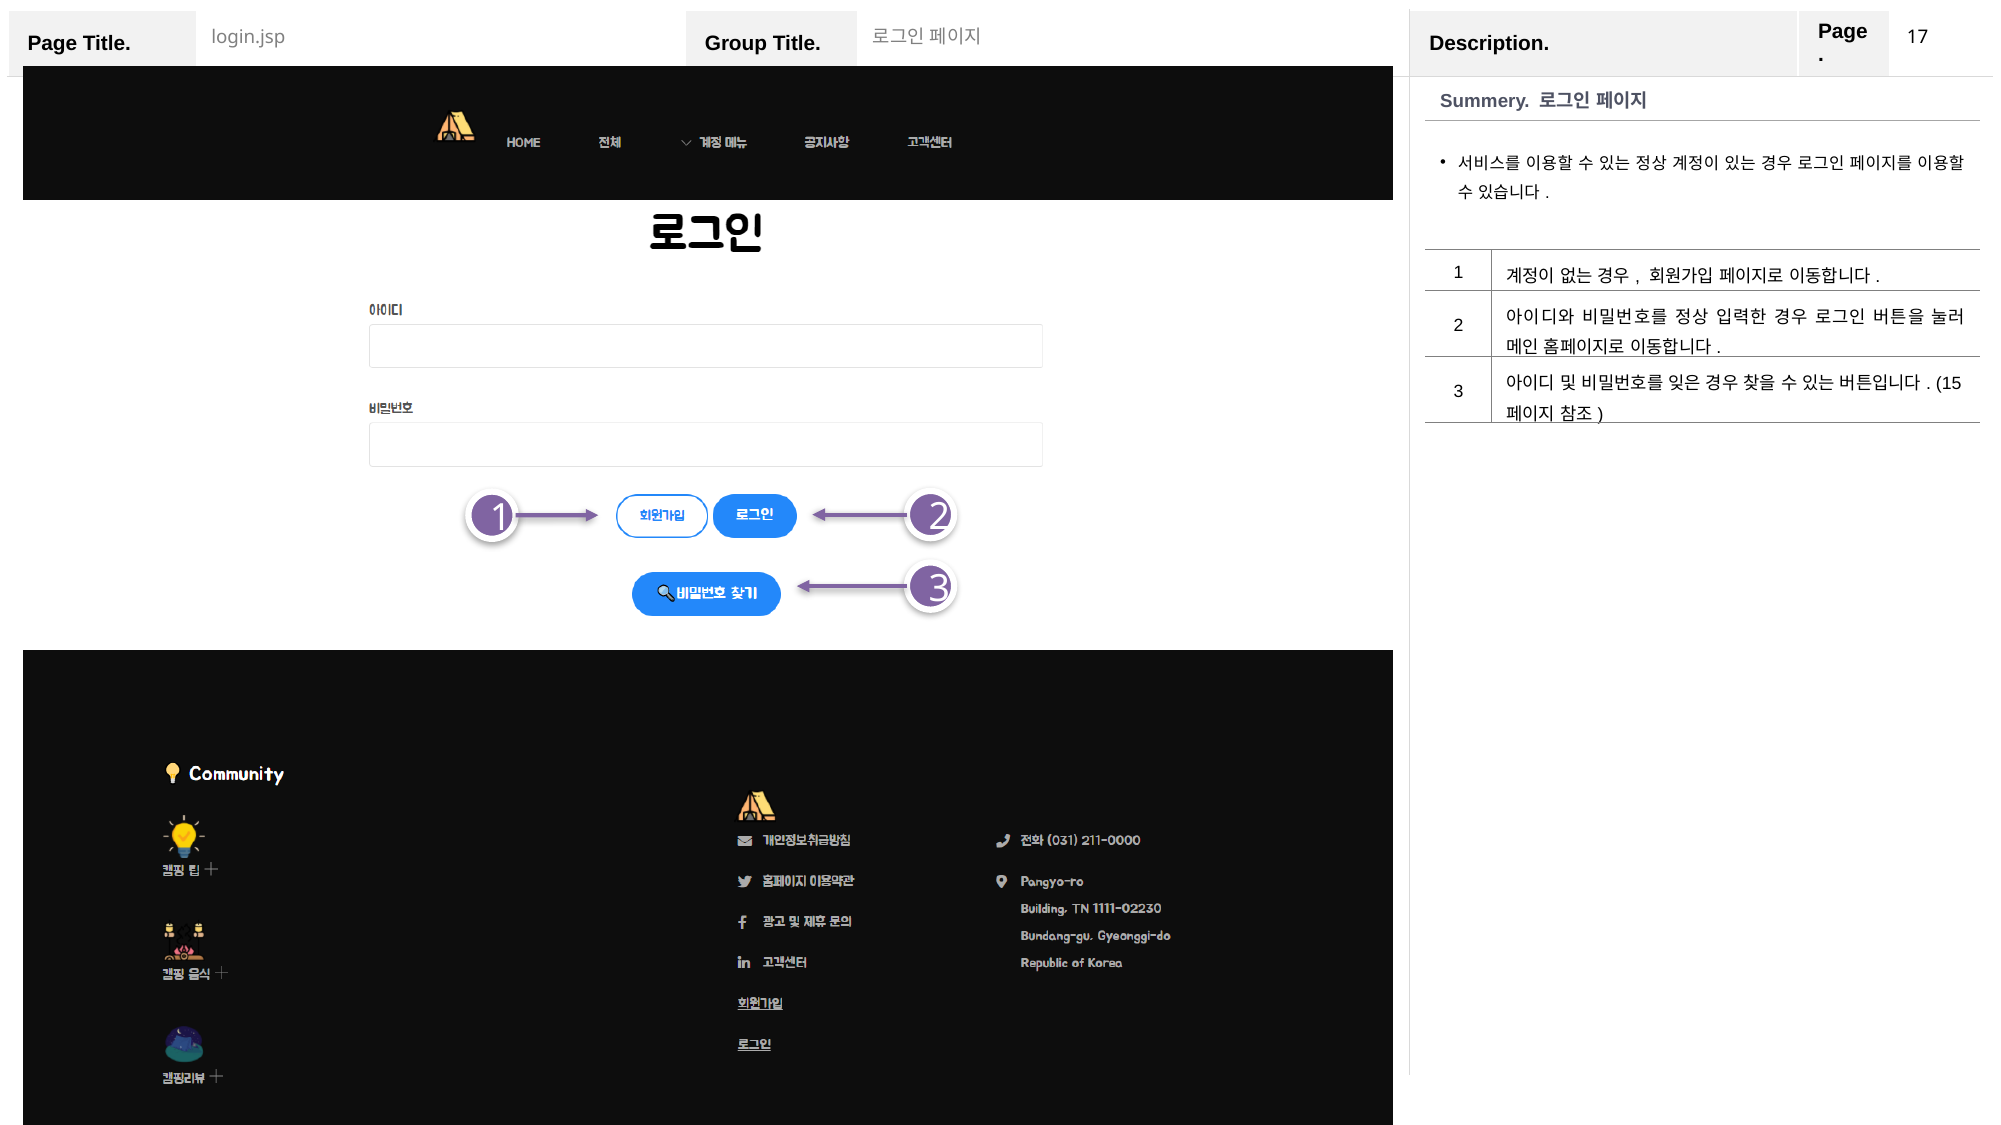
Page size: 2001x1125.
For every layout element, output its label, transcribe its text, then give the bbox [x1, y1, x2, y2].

table_cell 1 [1425, 250, 1491, 290]
table_header Summery. 로그인 페이지 [1425, 78, 1980, 120]
table_cell 아이디와 비밀번호를 정상 입력한 경우 로그인 버튼을 눌러 메인 홈페이지로 이동합니다. [1492, 291, 1980, 356]
picture [22, 66, 1393, 1125]
list 로그인 페이지 [858, 18, 1405, 55]
table_cell 3 [1425, 357, 1491, 422]
table_cell 아이디 및 비밀번호를 잊은 경우 찾을 수 있는 버튼입니다. (15페이지 참조) [1492, 357, 1980, 422]
text_box 17 [1892, 17, 2000, 58]
table_cell 서비스를 이용할 수 있는 정상 계정이 있는 경우 로그인 페이지를 이용할 수 있습니다. [1425, 121, 1980, 249]
table_cell 2 [1425, 291, 1491, 356]
list login.jsp [196, 18, 684, 55]
table_cell 계정이 없는 경우, 회원가입 페이지로 이동합니다. [1492, 250, 1980, 290]
